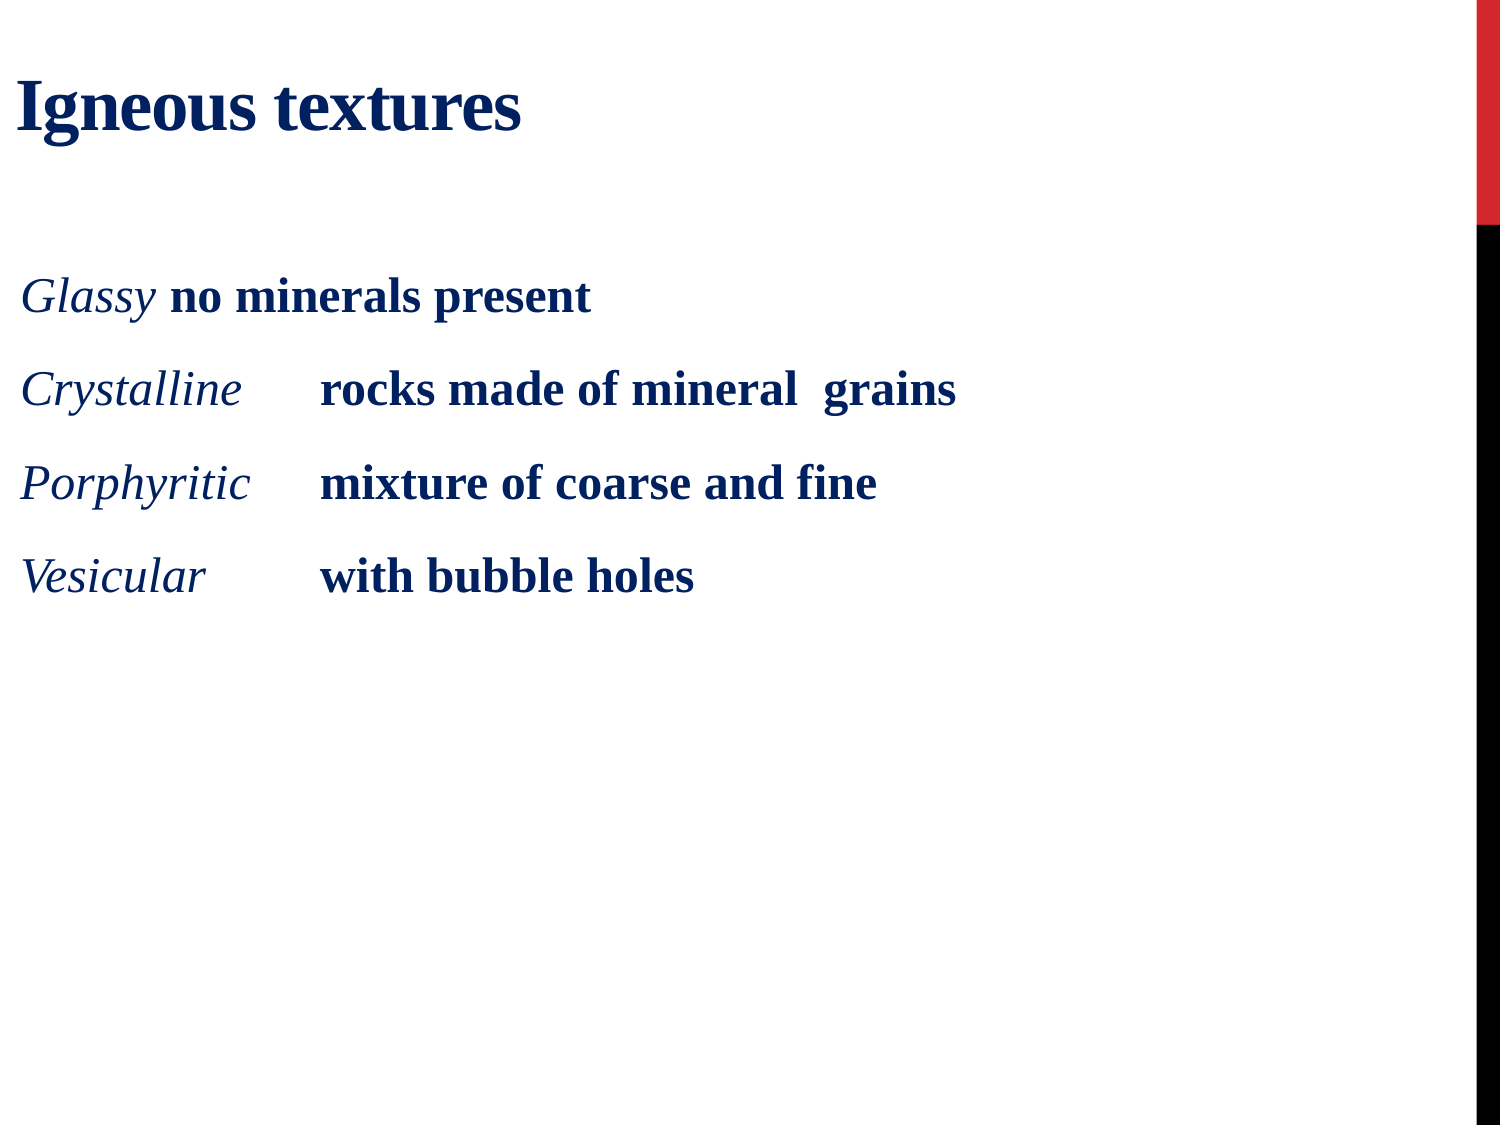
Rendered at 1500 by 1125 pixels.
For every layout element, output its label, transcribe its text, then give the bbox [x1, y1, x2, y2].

title Igneous textures [0, 42, 609, 156]
list Glassy no minerals present Crystalline rocks made of mineral grains Porphyritic mixture of coarse and fine Vesicular with bubble holes [0, 262, 1448, 909]
